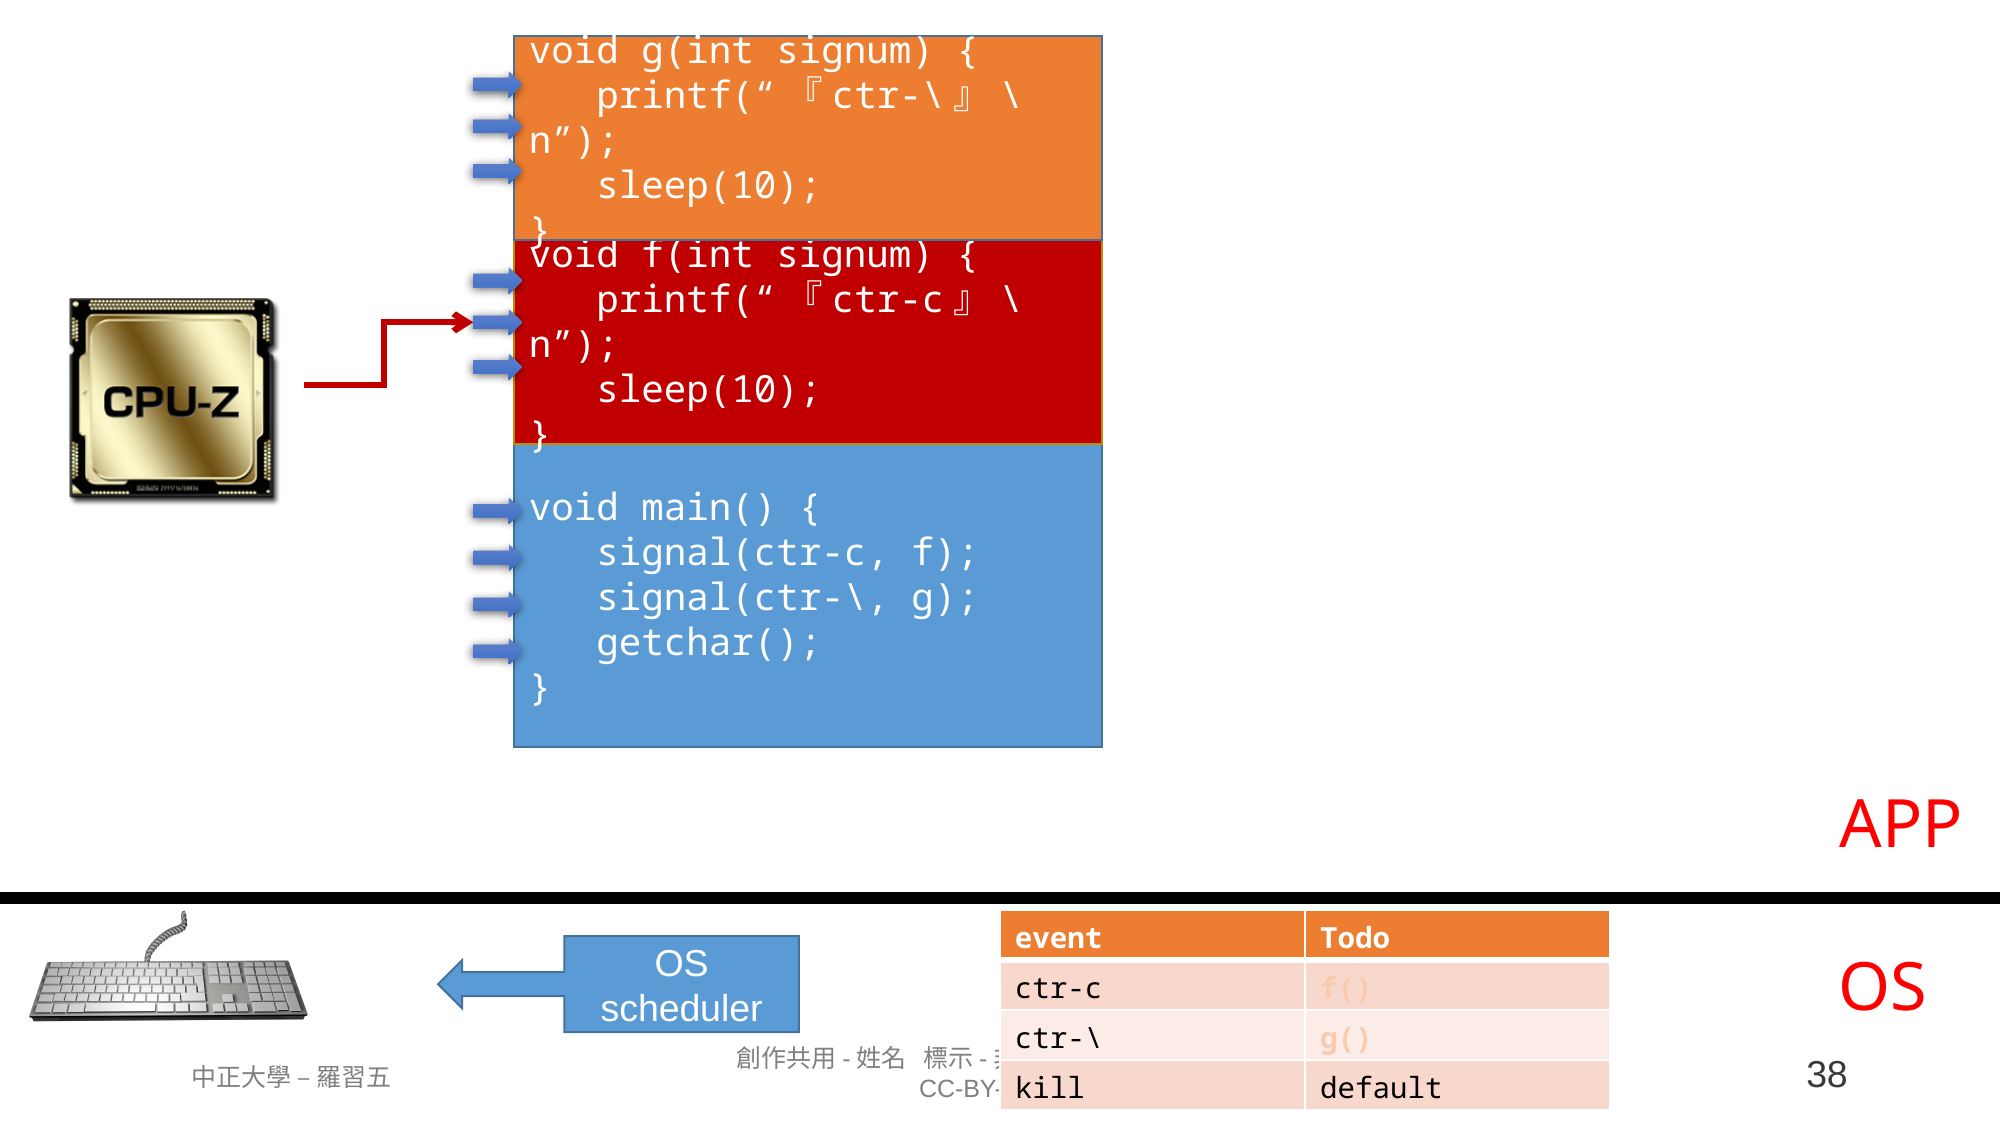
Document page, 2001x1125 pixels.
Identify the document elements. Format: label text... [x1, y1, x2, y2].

text_box void main() { signal(ctr-c, f); signal(ctr-\, g); getchar(); } [513, 445, 1103, 748]
table_cell ctr-\ [1001, 1011, 1304, 1059]
text_box [473, 544, 523, 571]
table_header Todo [1306, 911, 1609, 957]
table_cell g() [1306, 1011, 1609, 1059]
picture [25, 857, 310, 1125]
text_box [304, 322, 474, 386]
text_box [473, 113, 523, 140]
table_cell f() [1306, 963, 1609, 1009]
text_box [473, 267, 523, 294]
text_box OS scheduler [436, 935, 800, 1034]
text_box APP [1824, 773, 1978, 868]
text_box OS [1823, 936, 1942, 1031]
table_cell default [1306, 1061, 1609, 1109]
text_box [473, 157, 523, 184]
text_box [473, 497, 523, 524]
text_box [473, 71, 523, 98]
text_box [473, 309, 523, 336]
text_box [473, 638, 523, 665]
text_box [474, 353, 523, 380]
picture [37, 251, 305, 519]
table_header event [1001, 911, 1304, 957]
text_box void f(int signum) { printf(“『ctr-c』\n”); sleep(10); } [513, 241, 1103, 445]
text_box void g(int signum) { printf(“『ctr-\』\n”); sleep(10); } [513, 35, 1103, 241]
table_cell kill [1001, 1061, 1304, 1109]
text_box [473, 591, 523, 618]
table_cell ctr-c [1001, 963, 1304, 1009]
